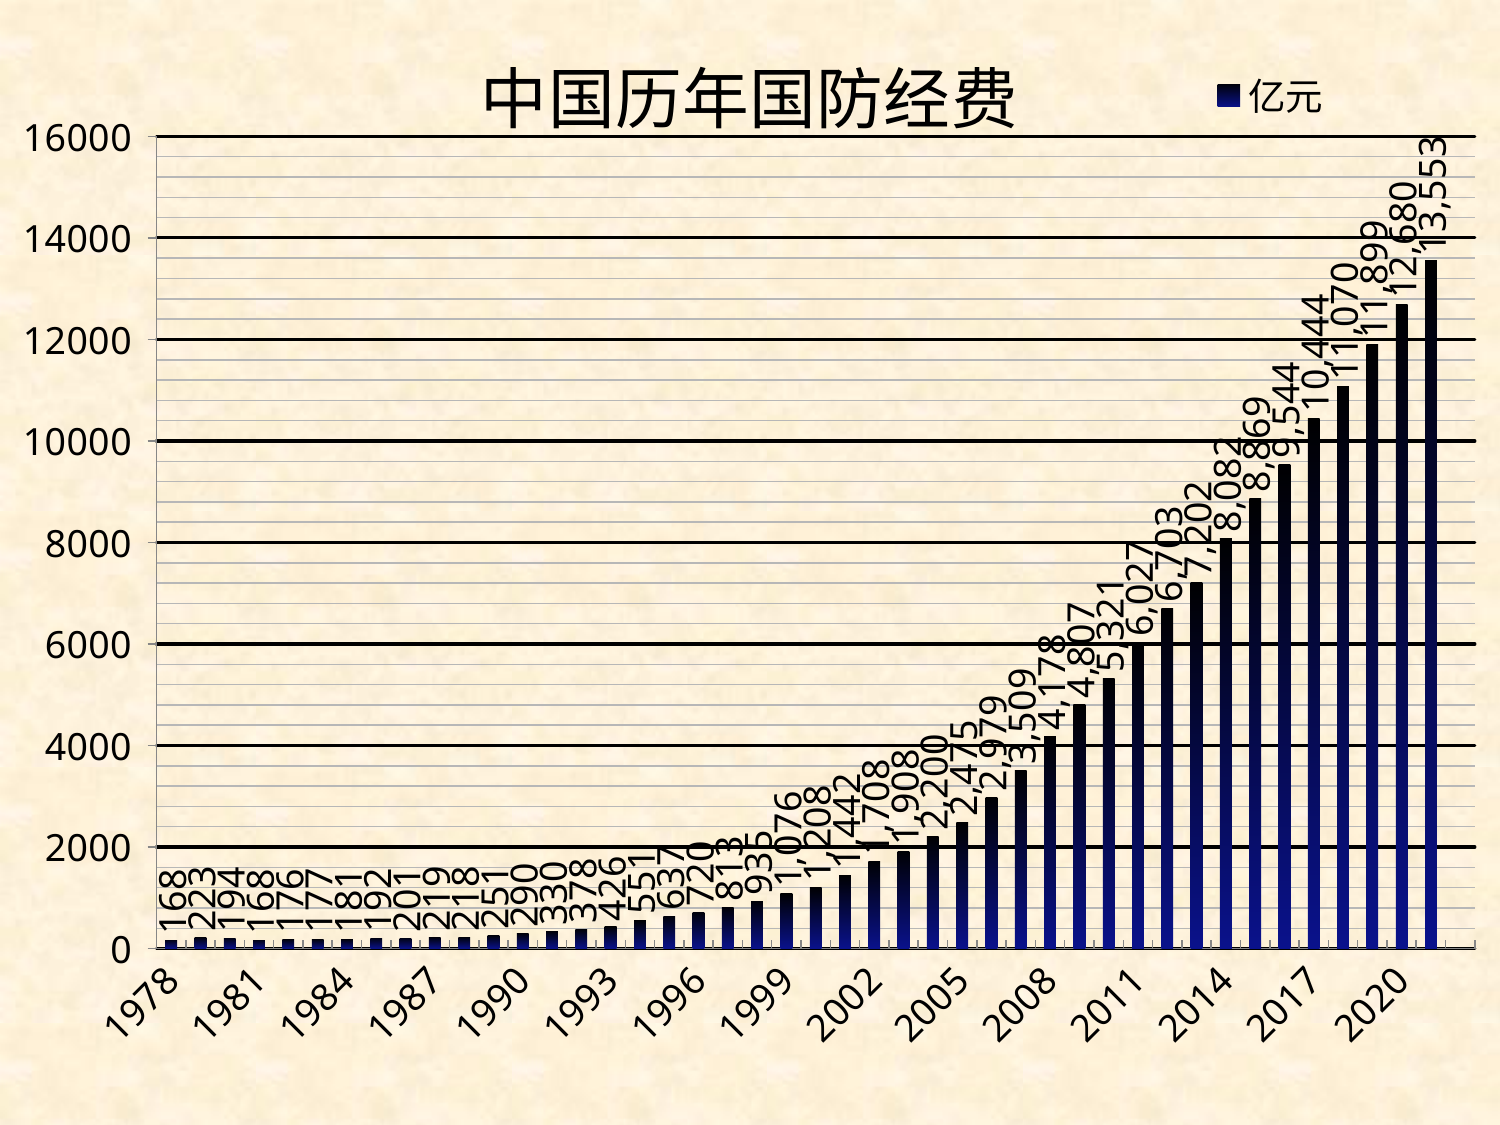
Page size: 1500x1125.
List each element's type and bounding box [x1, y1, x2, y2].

chart [0, 0, 1500, 1125]
